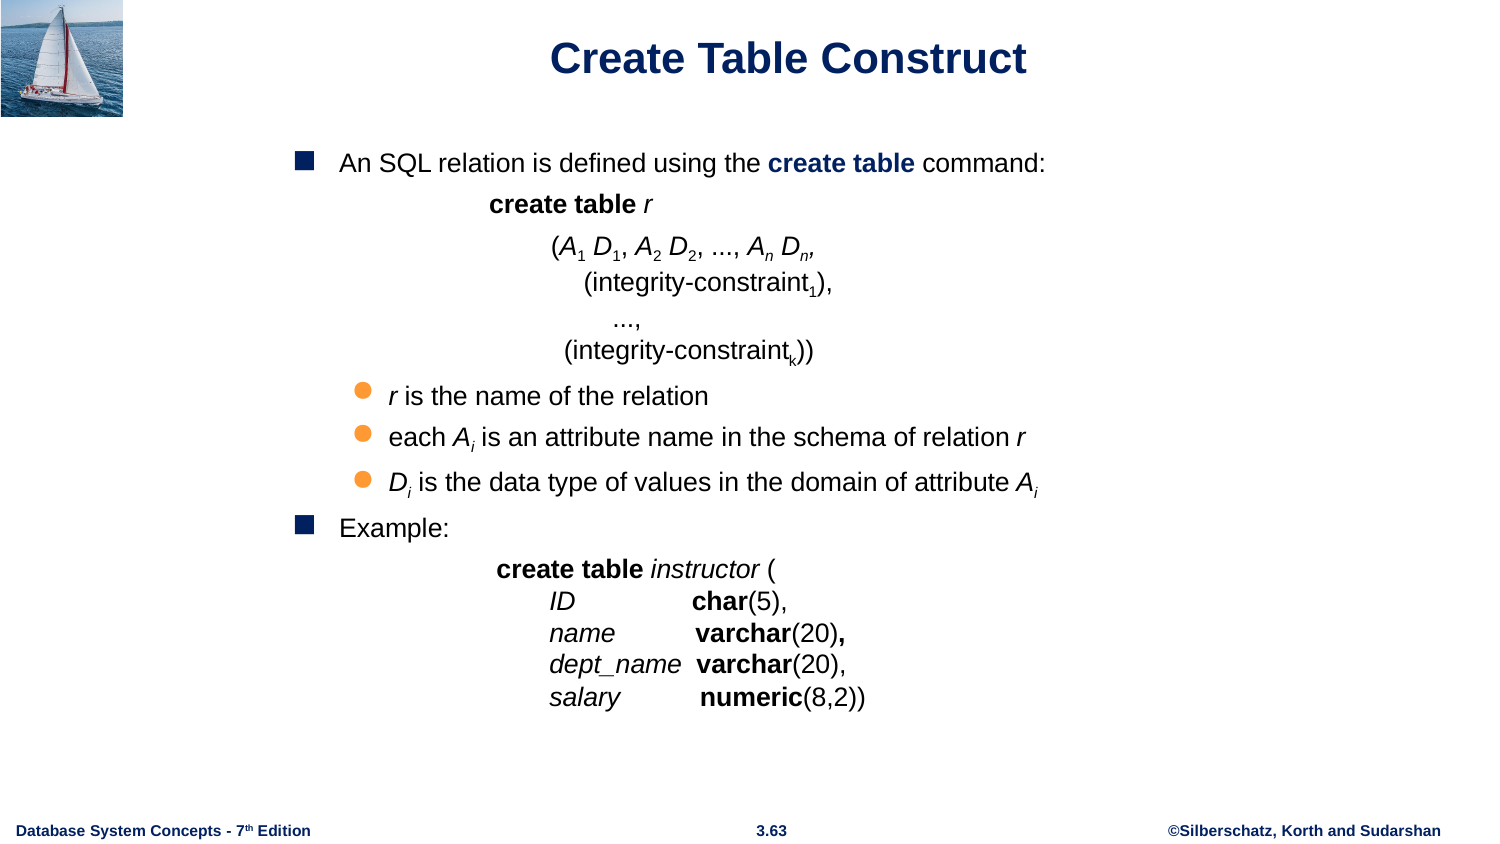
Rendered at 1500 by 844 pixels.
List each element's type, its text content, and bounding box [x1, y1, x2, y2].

picture [0, 0, 123, 117]
list An SQL relation is defined using the create table command: create table r (A1 D1, A2 D2, ..., An Dn, (integrity-constraint1), ..., (integrity-constraintk)) r is the name of the relation each Ai is an attribute name in the schema of relation r Di is the data type of values in the domain of attribute Ai Example: create table instructor ( ID char(5), name varchar(20), dept_name varchar(20), salary numeric(8,2)) [282, 138, 1190, 761]
title Create Table Construct [125, 14, 1452, 90]
